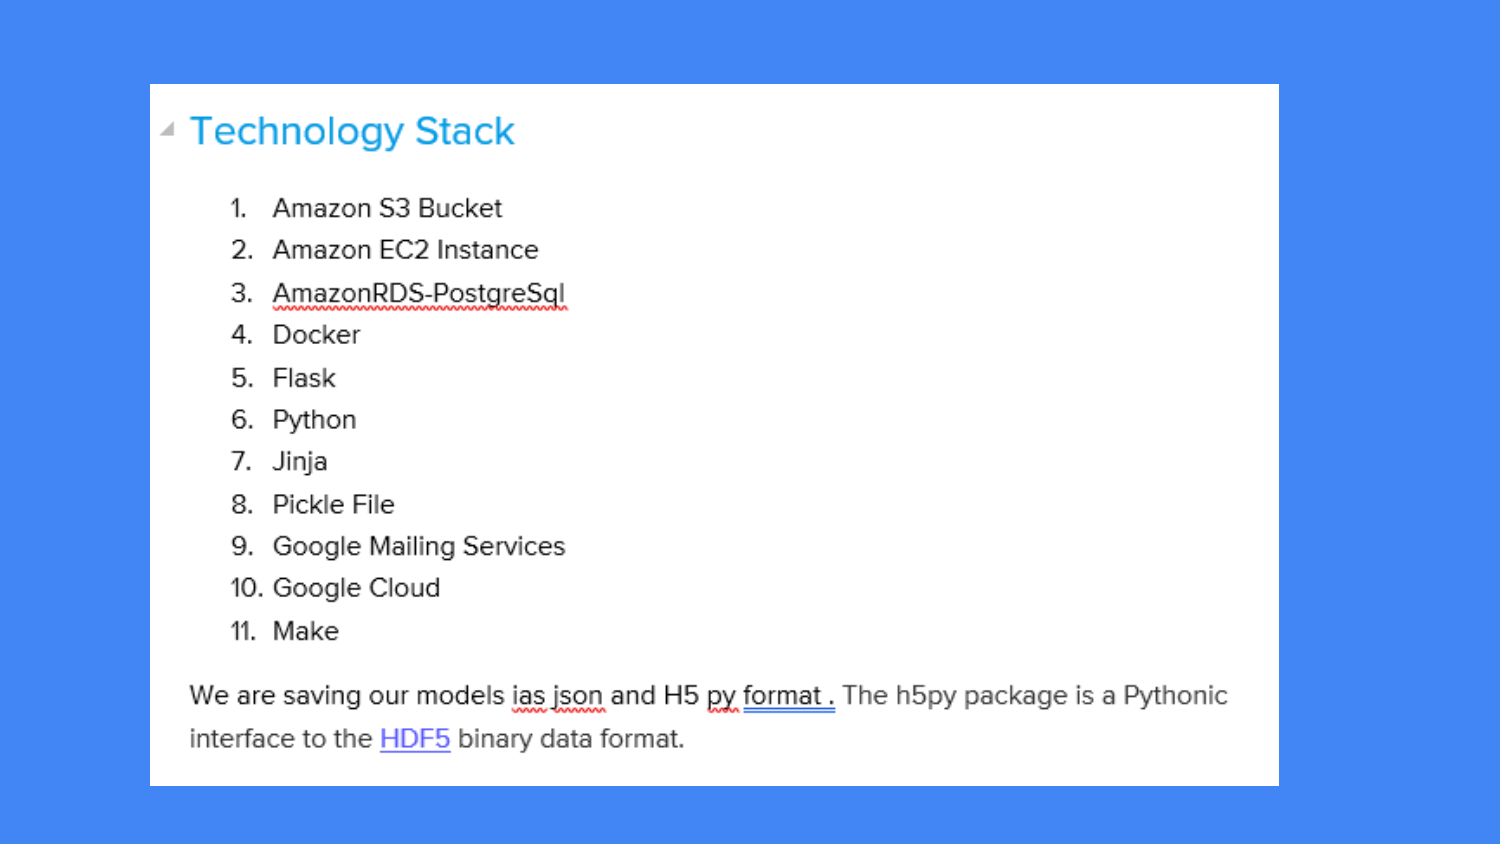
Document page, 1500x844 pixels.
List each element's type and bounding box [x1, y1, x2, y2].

picture [149, 84, 1279, 787]
